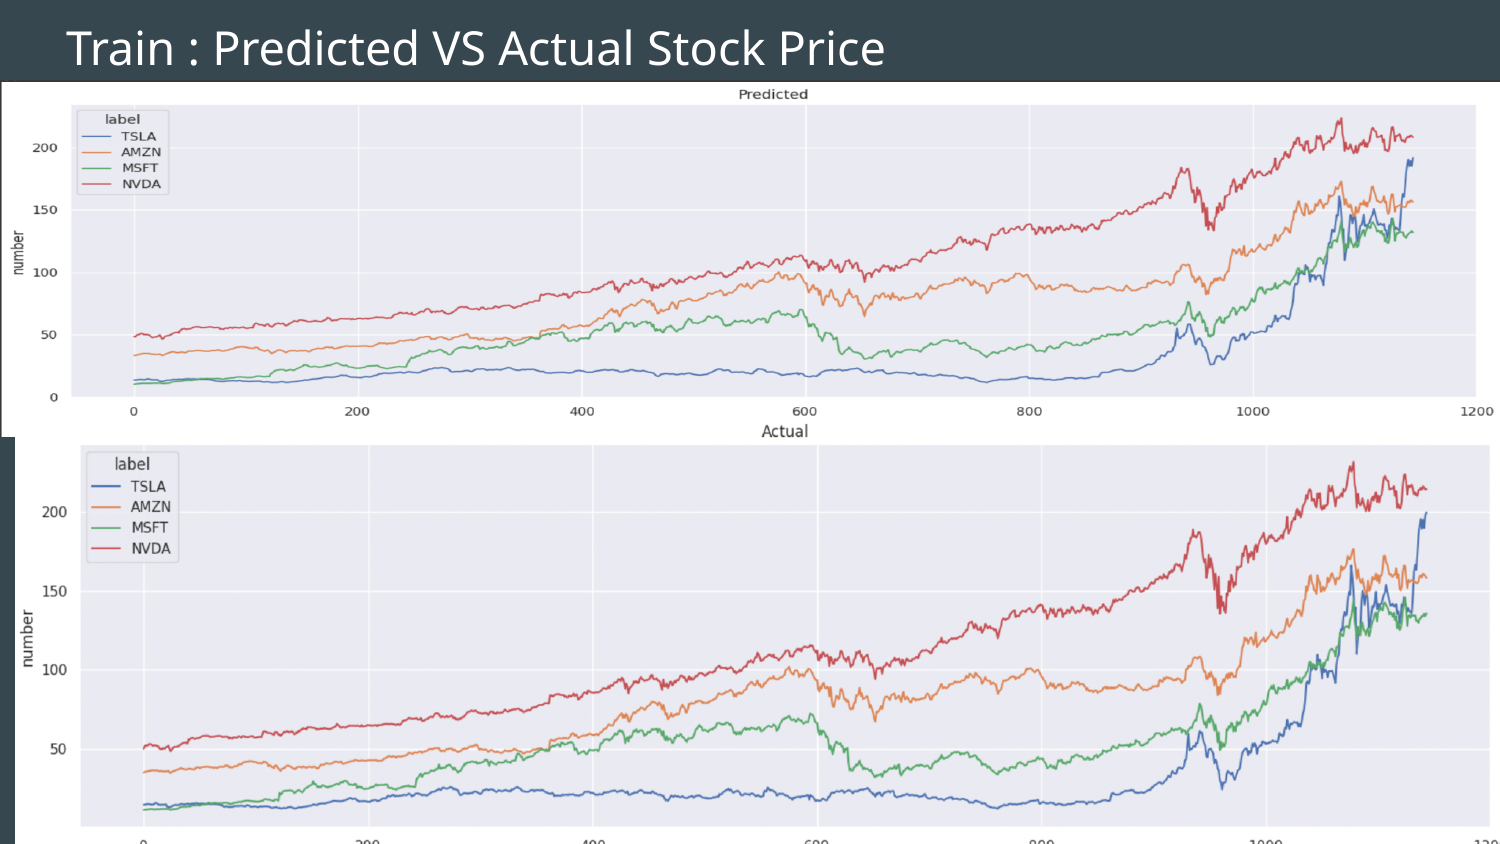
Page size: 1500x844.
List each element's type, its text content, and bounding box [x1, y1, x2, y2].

title Train : Predicted VS Actual Stock Price [51, 0, 1449, 78]
picture [0, 80, 1500, 844]
